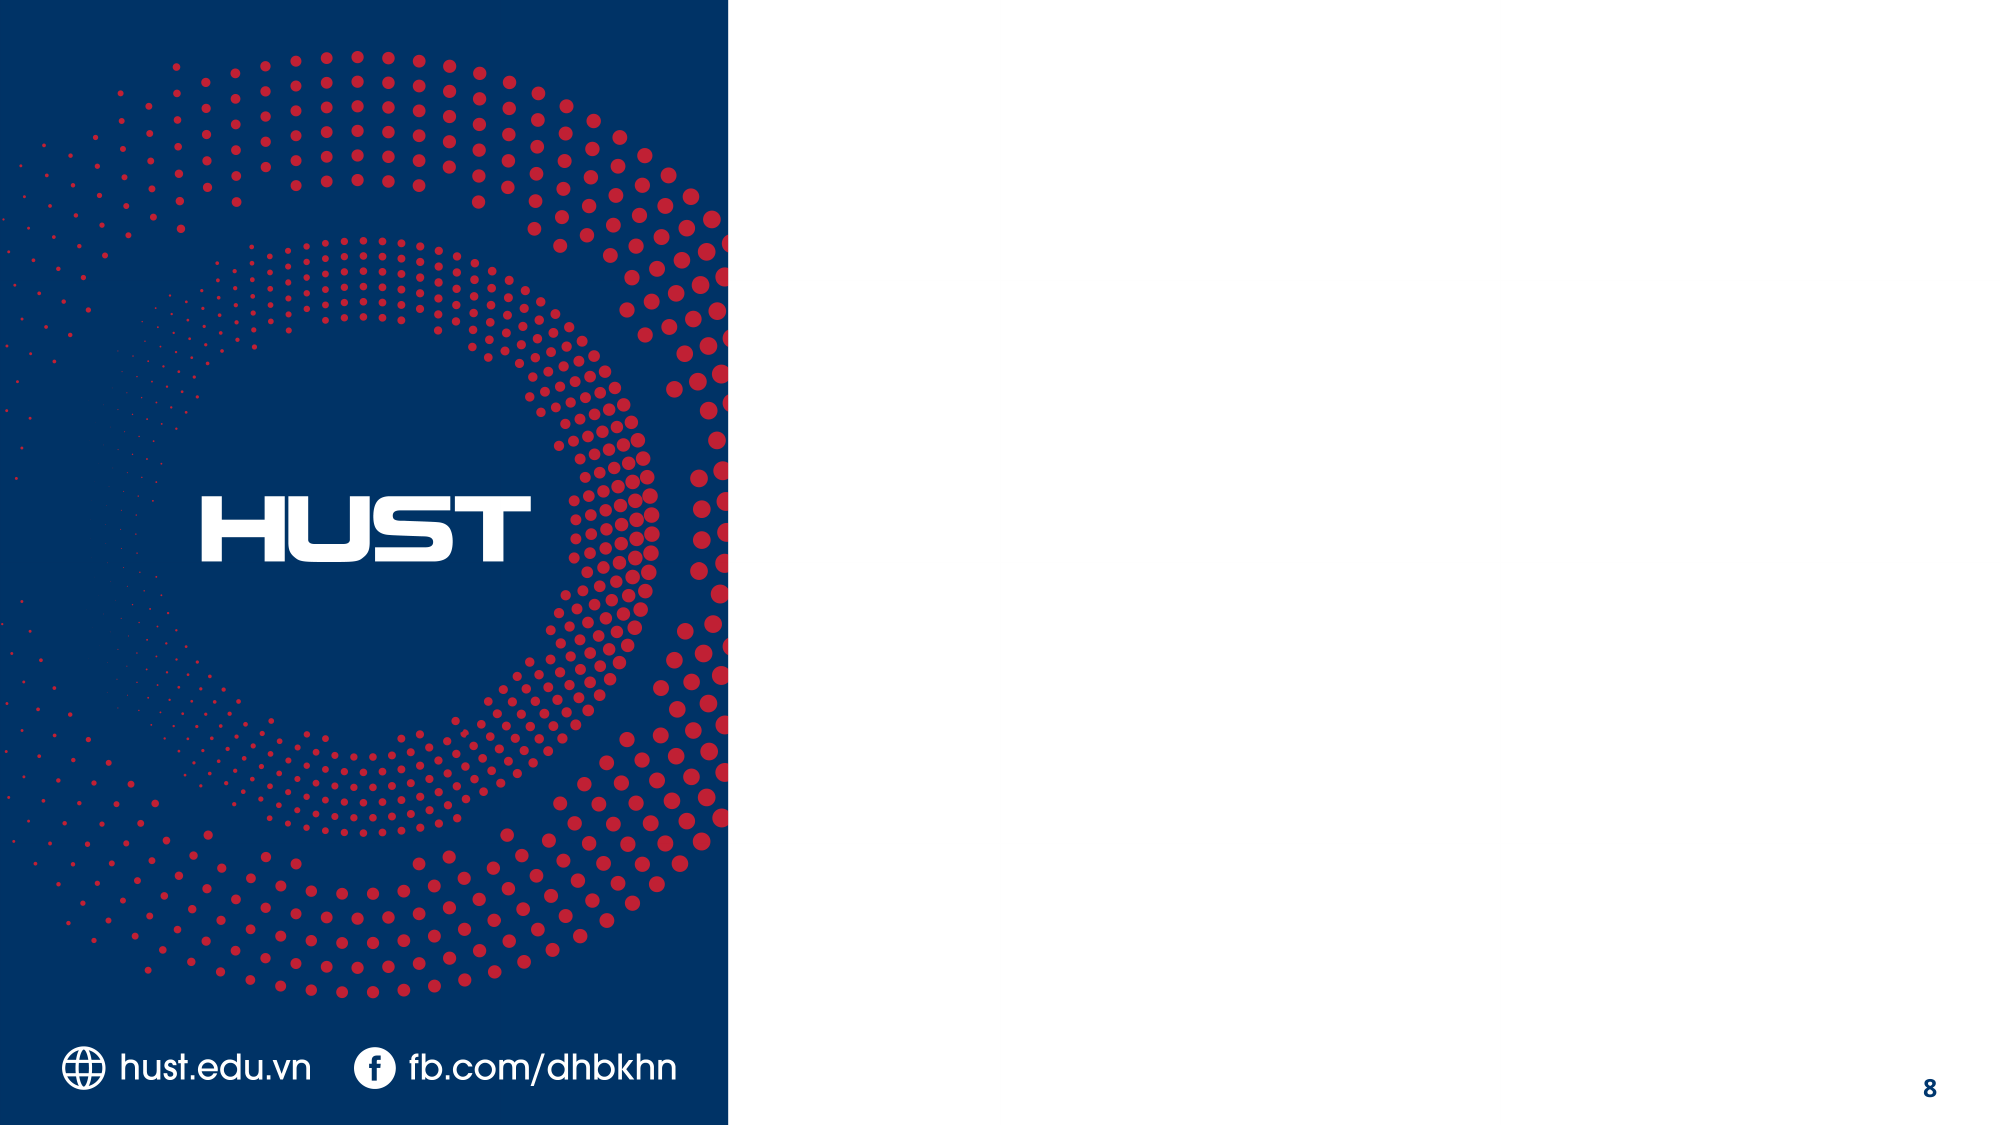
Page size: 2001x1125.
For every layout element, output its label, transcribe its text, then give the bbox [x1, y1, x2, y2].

picture [0, 0, 2001, 1125]
slide_number 8 [1502, 1065, 1953, 1125]
